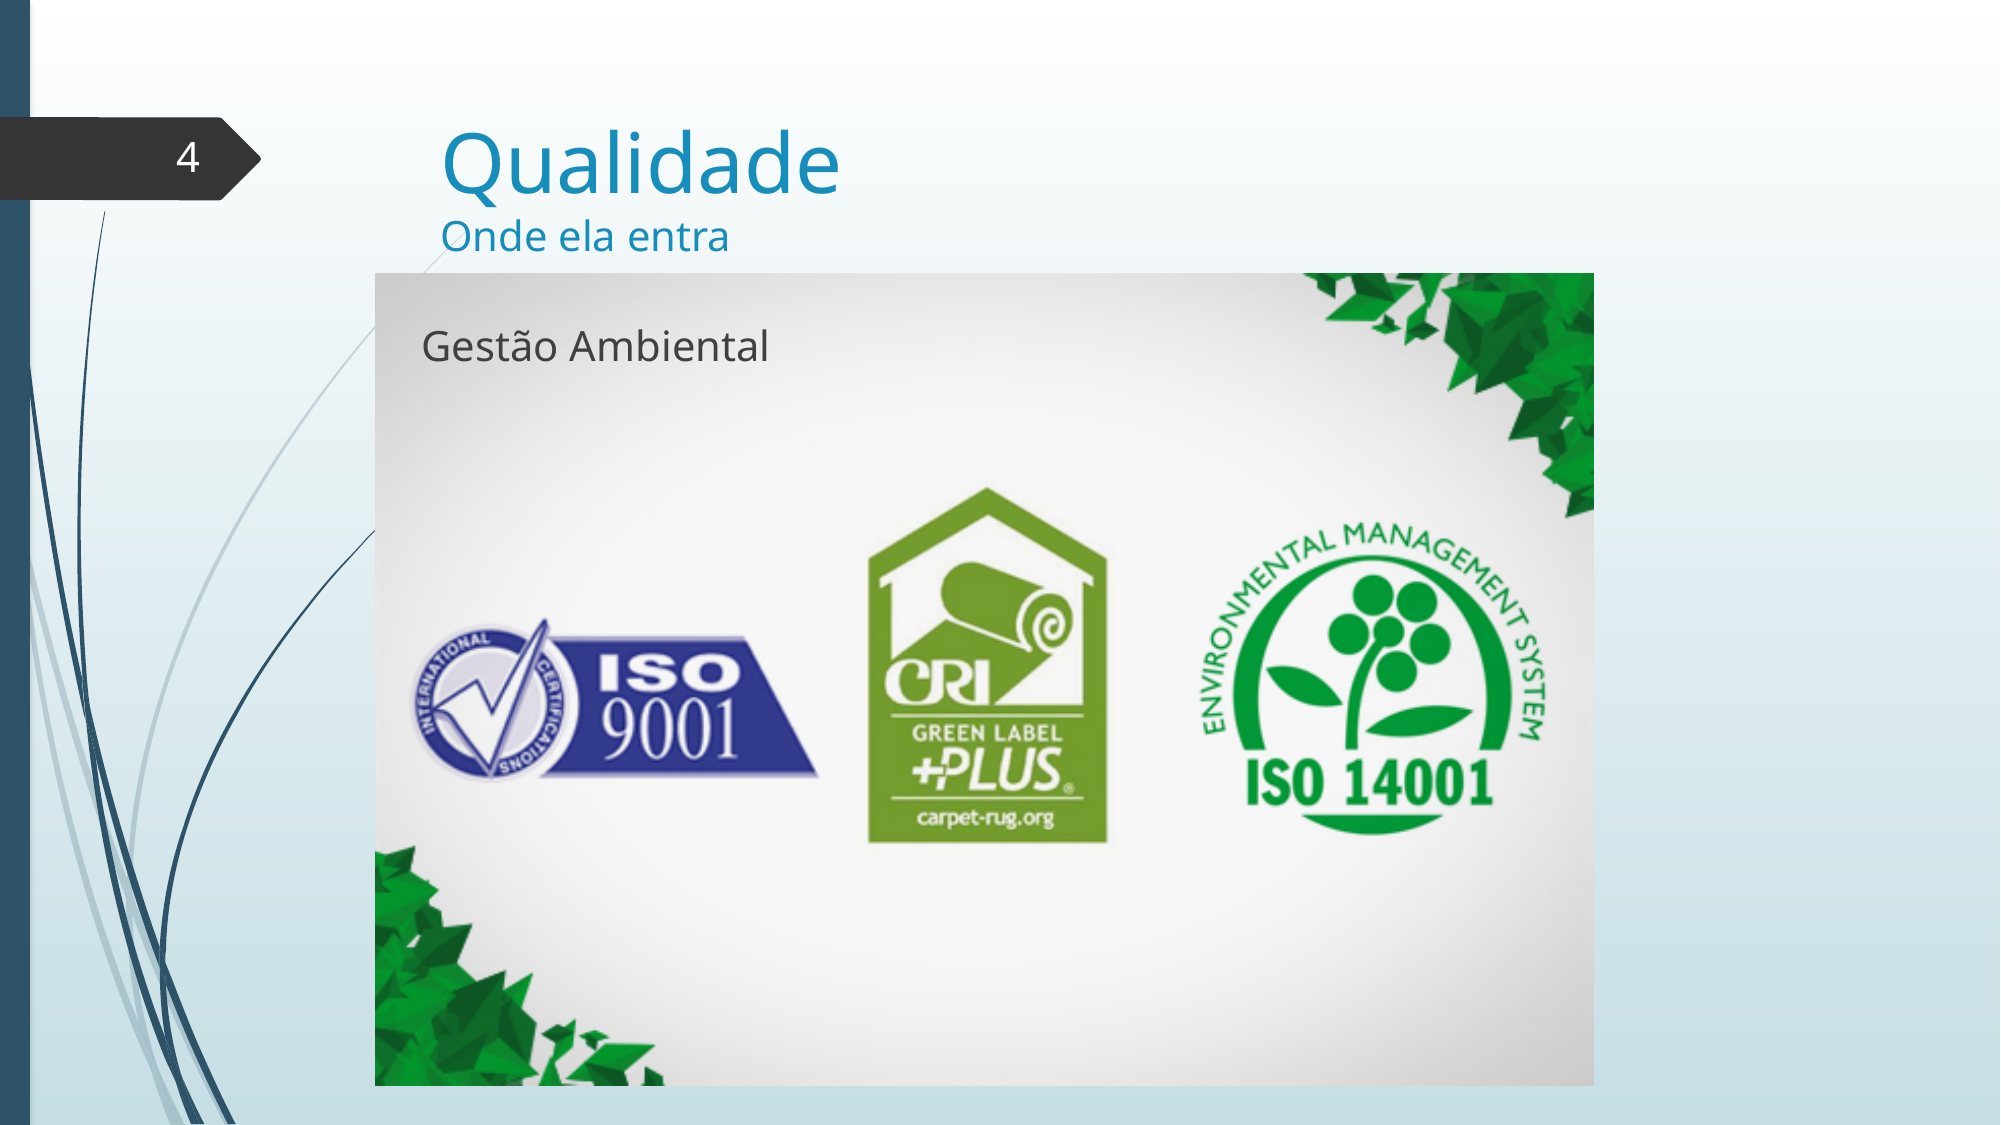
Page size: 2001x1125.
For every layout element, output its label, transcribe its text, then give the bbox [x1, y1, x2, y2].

title Qualidade Onde ela entra [425, 102, 1888, 313]
picture [374, 273, 1594, 1086]
slide_number 4 [87, 129, 216, 190]
